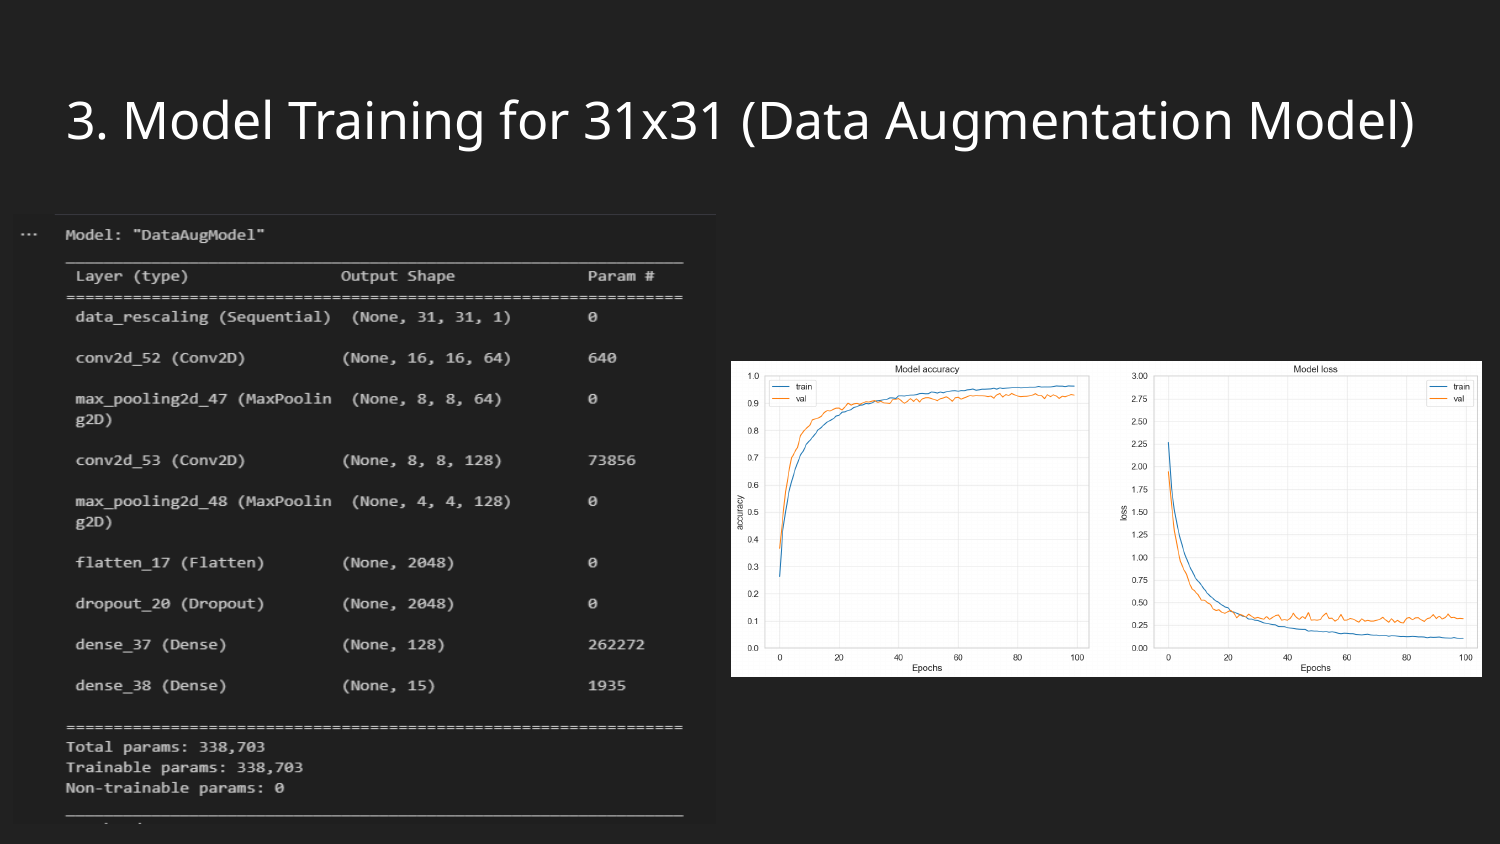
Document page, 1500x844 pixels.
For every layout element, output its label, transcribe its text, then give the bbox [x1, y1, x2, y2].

picture [731, 361, 1482, 677]
picture [13, 214, 716, 824]
title 3. Model Training for 31x31 (Data Augmentation Model) [51, 72, 1449, 167]
